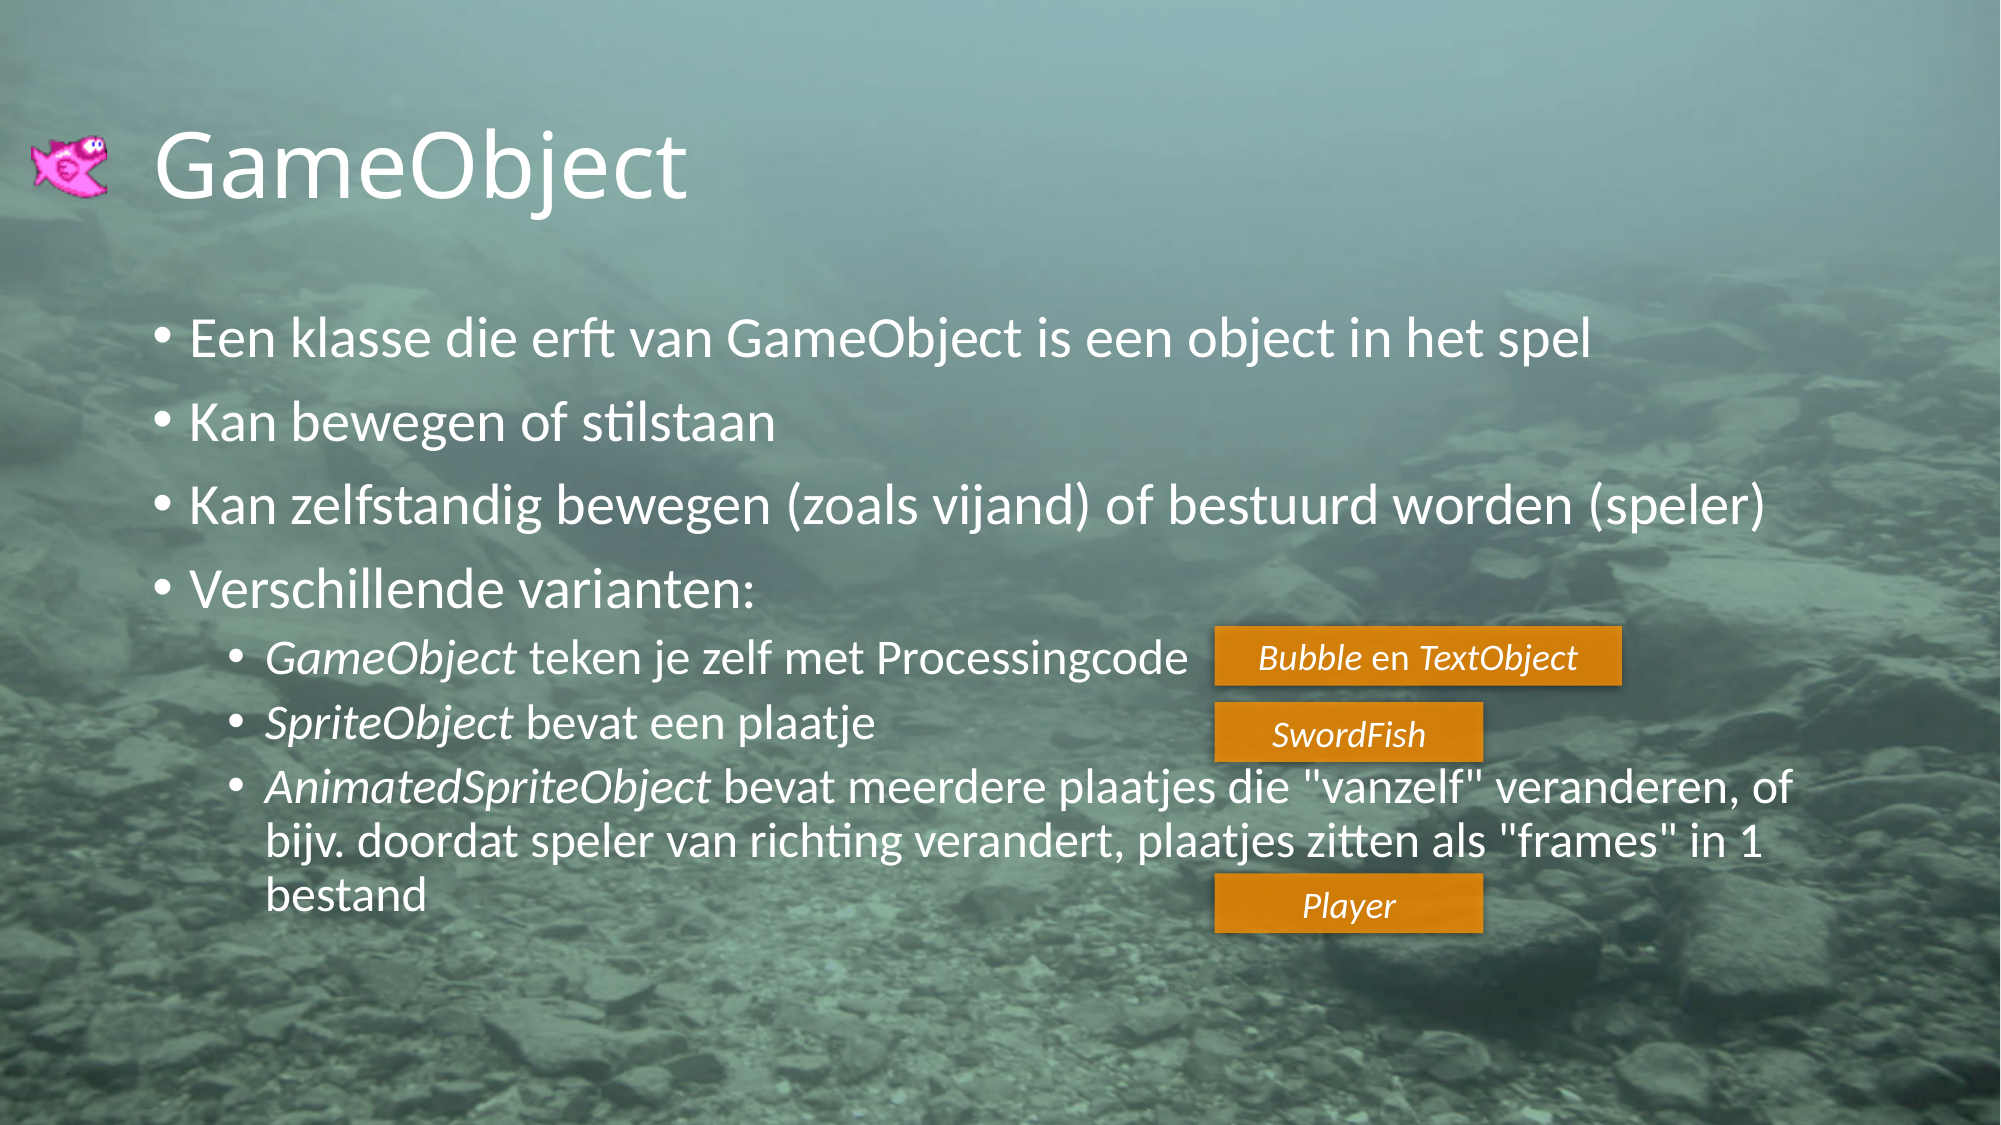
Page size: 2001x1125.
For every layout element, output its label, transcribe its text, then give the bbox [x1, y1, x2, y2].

title GameObject [137, 59, 1863, 278]
list Een klasse die erft van GameObject is een object in het spel Kan bewegen of stilstaan Kan zelfstandig bewegen (zoals vijand) of bestuurd worden (speler) Verschillende varianten: GameObject teken je zelf met Processingcode SpriteObject bevat een plaatje AnimatedSpriteObject bevat meerdere plaatjes die "vanzelf" veranderen, of bijv. doordat speler van richting verandert, plaatjes zitten als "frames" in 1 bestand [137, 299, 1863, 1014]
picture [31, 134, 108, 203]
text_box Player [1214, 873, 1484, 934]
text_box SwordFish [1214, 702, 1484, 762]
text_box Bubble en TextObject [1214, 626, 1622, 686]
